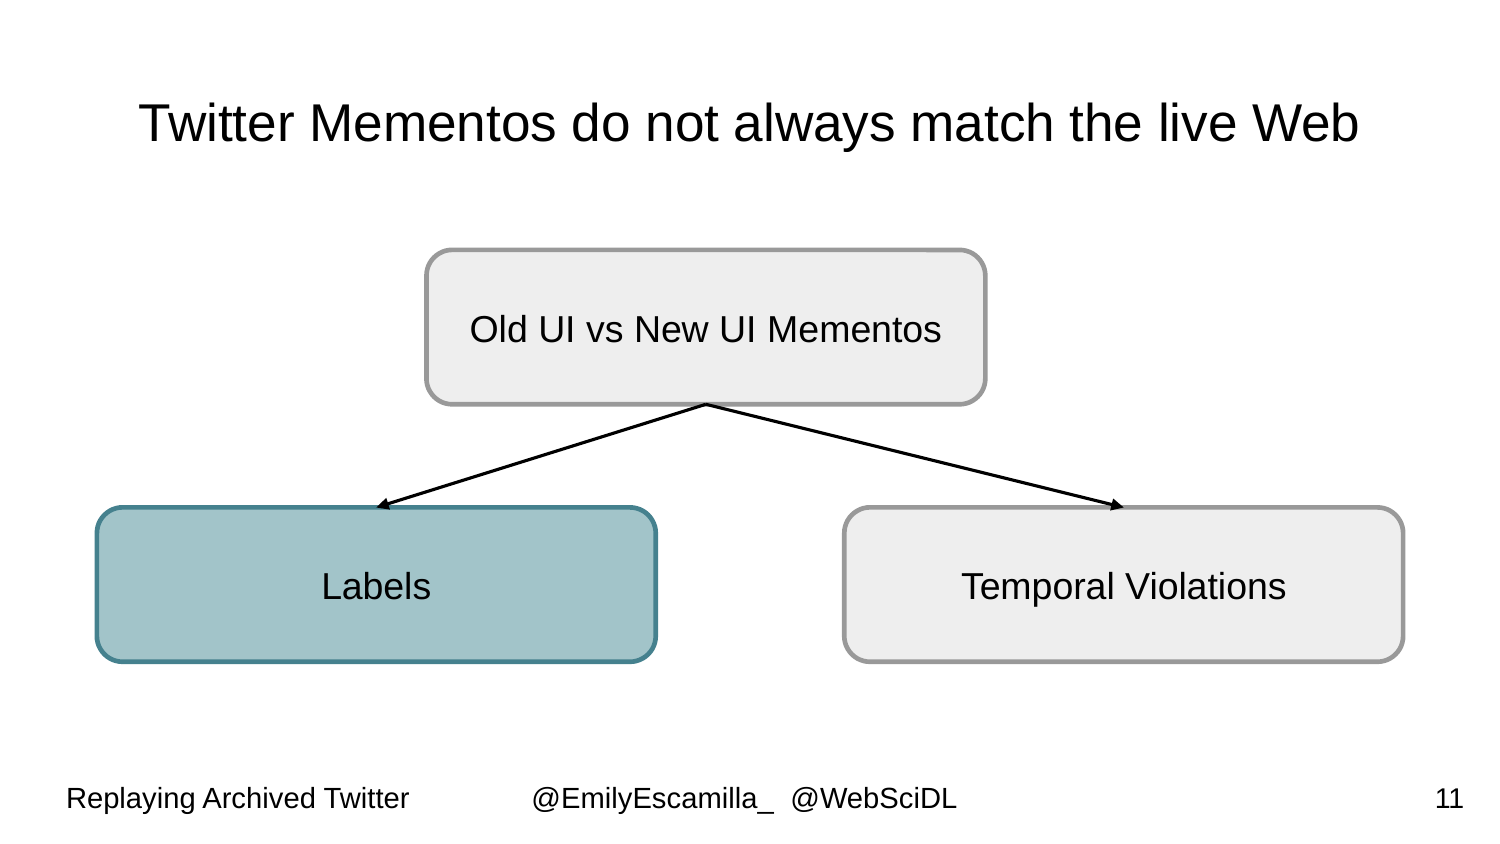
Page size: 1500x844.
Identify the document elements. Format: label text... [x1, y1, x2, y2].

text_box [705, 404, 1124, 508]
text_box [376, 404, 703, 508]
text_box Labels [96, 507, 656, 662]
text_box Old UI vs New UI Mementos [426, 249, 986, 402]
title Twitter Mementos do not always match the live Web [51, 72, 1449, 167]
text_box Temporal Violations [844, 507, 1404, 662]
slide_number ‹#› [1389, 764, 1480, 830]
